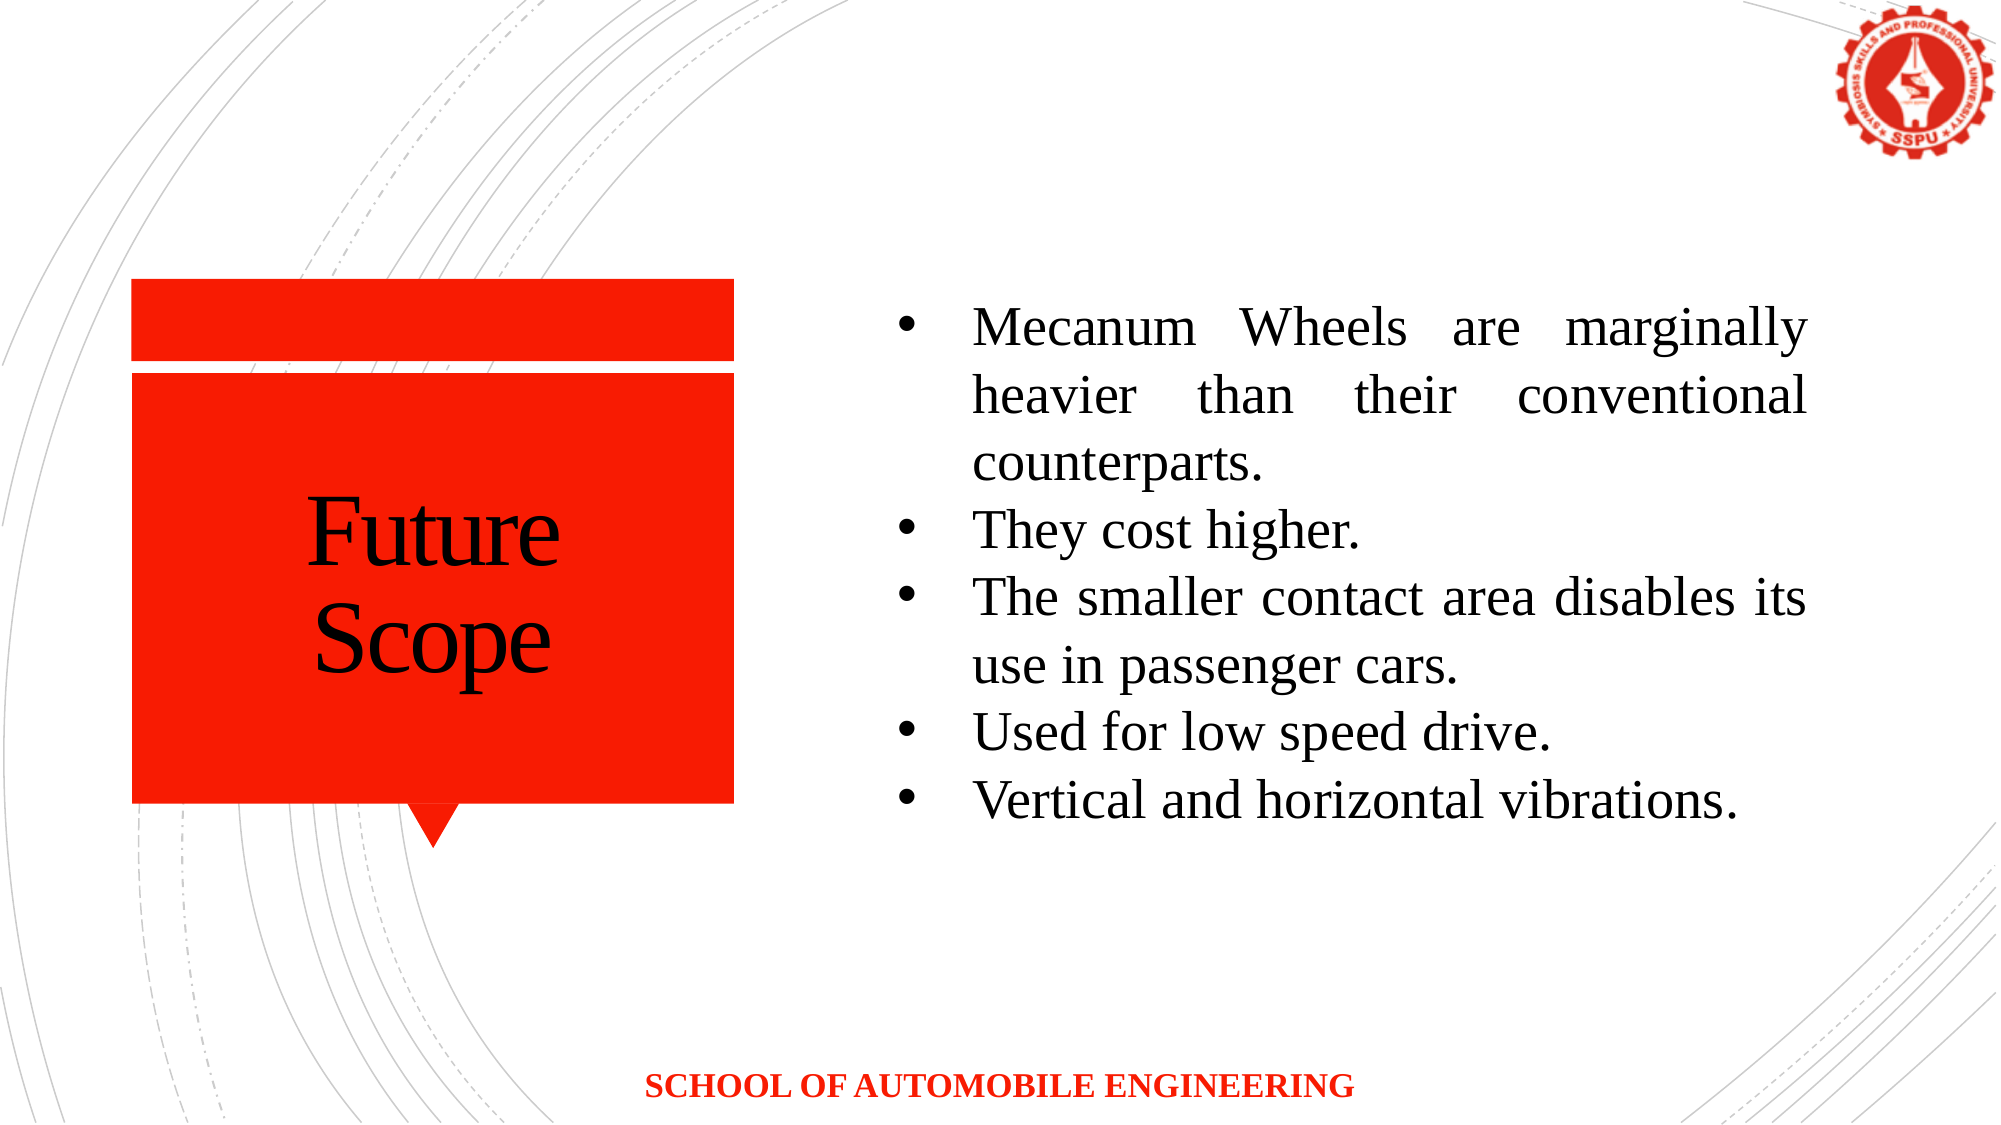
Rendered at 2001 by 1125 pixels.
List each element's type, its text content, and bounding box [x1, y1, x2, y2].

text_box Future Scope [145, 385, 720, 789]
text_box Mecanum Wheels are marginally heavier than their conventional counterparts. They cost higher. The smaller contact area disables its use in passenger cars. Used for low speed drive. Vertical and horizontal vibrations. [882, 282, 1825, 837]
picture [1824, 0, 2000, 166]
text_box SCHOOL OF AUTOMOBILE ENGINEERING [628, 1055, 1372, 1113]
